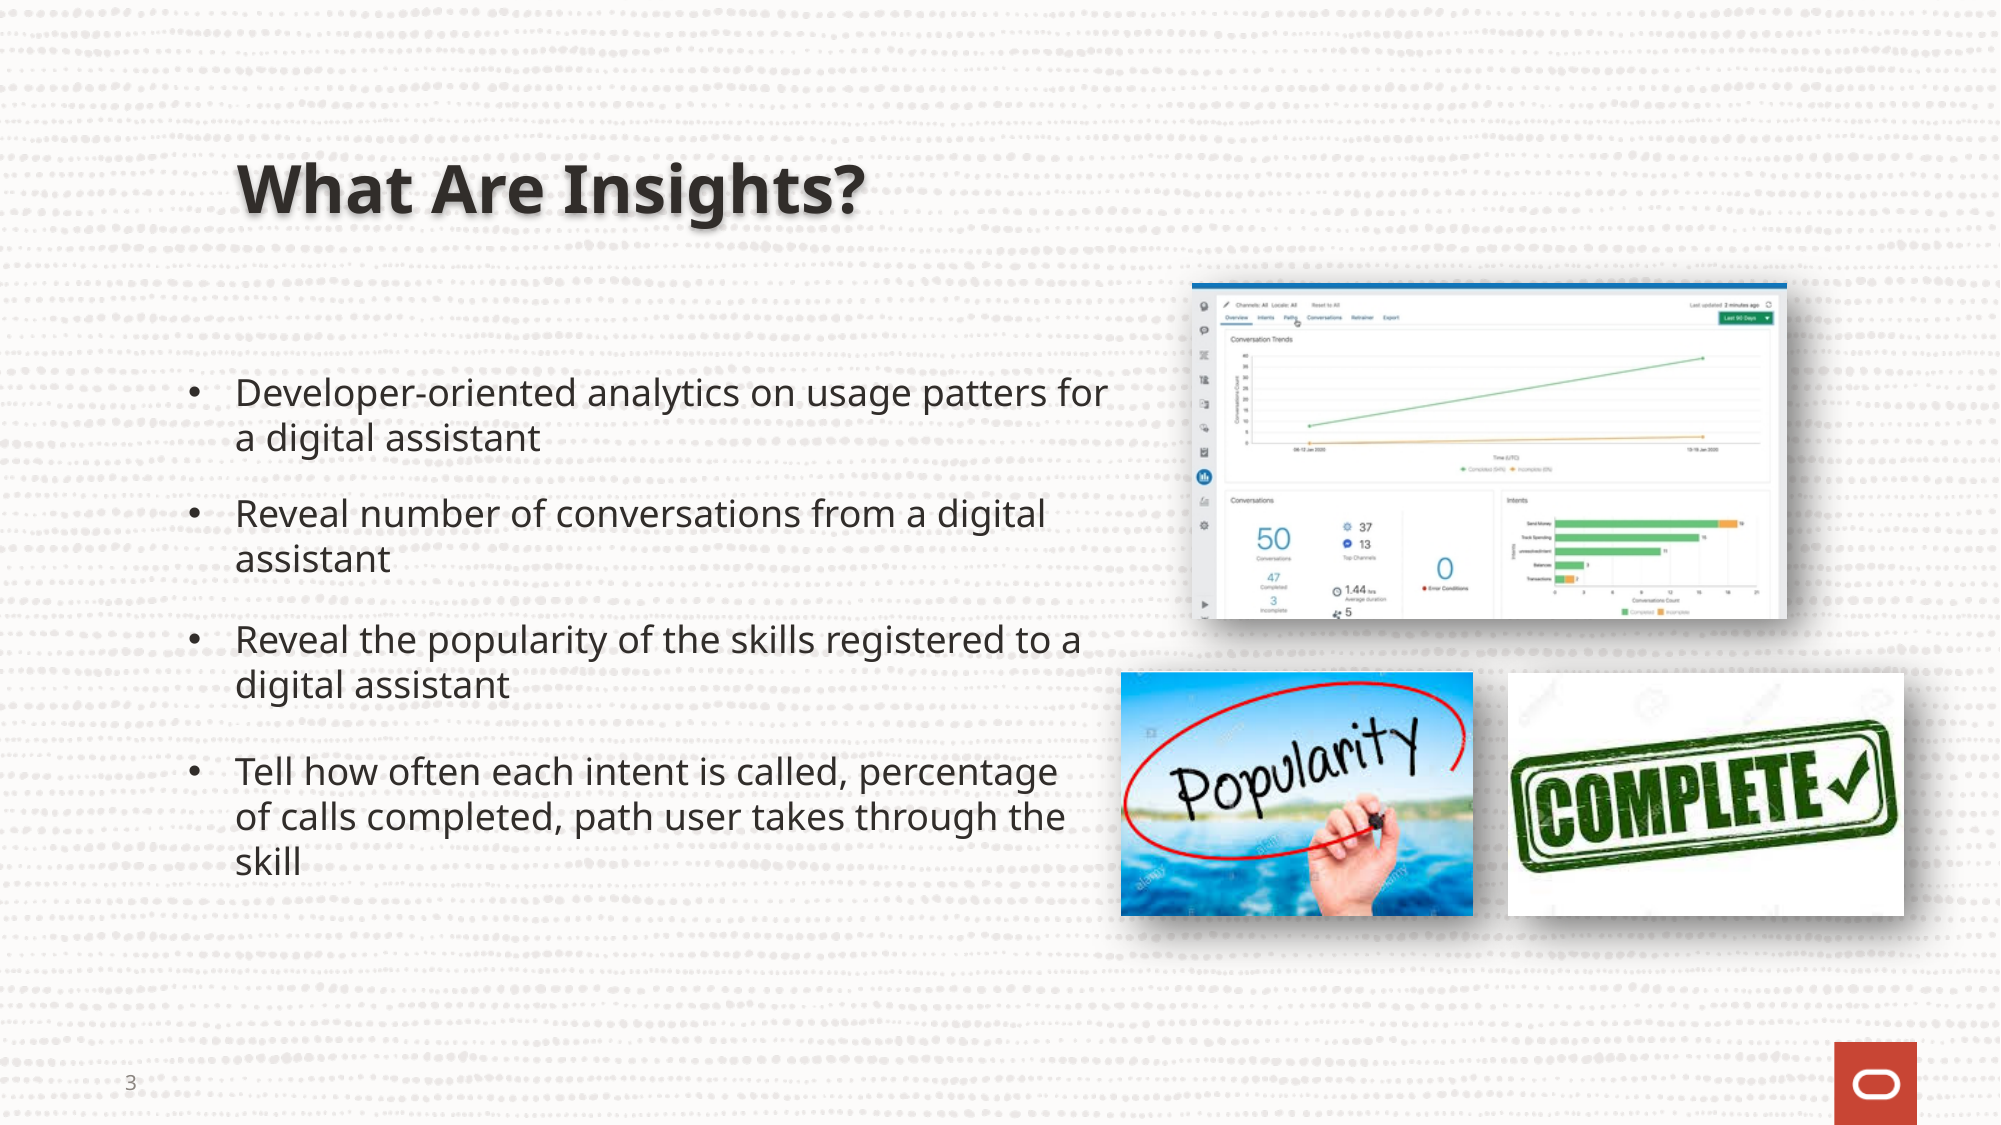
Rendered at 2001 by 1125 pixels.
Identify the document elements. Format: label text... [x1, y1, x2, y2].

text_box Reveal the popularity of the skills registered to a digital assistant [173, 608, 1101, 714]
text_box Tell how often each intent is called, percentage of calls completed, path user takes through the skill [173, 740, 1101, 890]
slide_number 3 [125, 1053, 185, 1114]
text_box Developer-oriented analytics on usage patters for a digital assistant [173, 361, 1137, 467]
picture [0, 0, 2000, 1125]
text_box Reveal number of conversations from a digital assistant [173, 482, 1101, 588]
text_box What Are Insights? [236, 169, 1490, 229]
